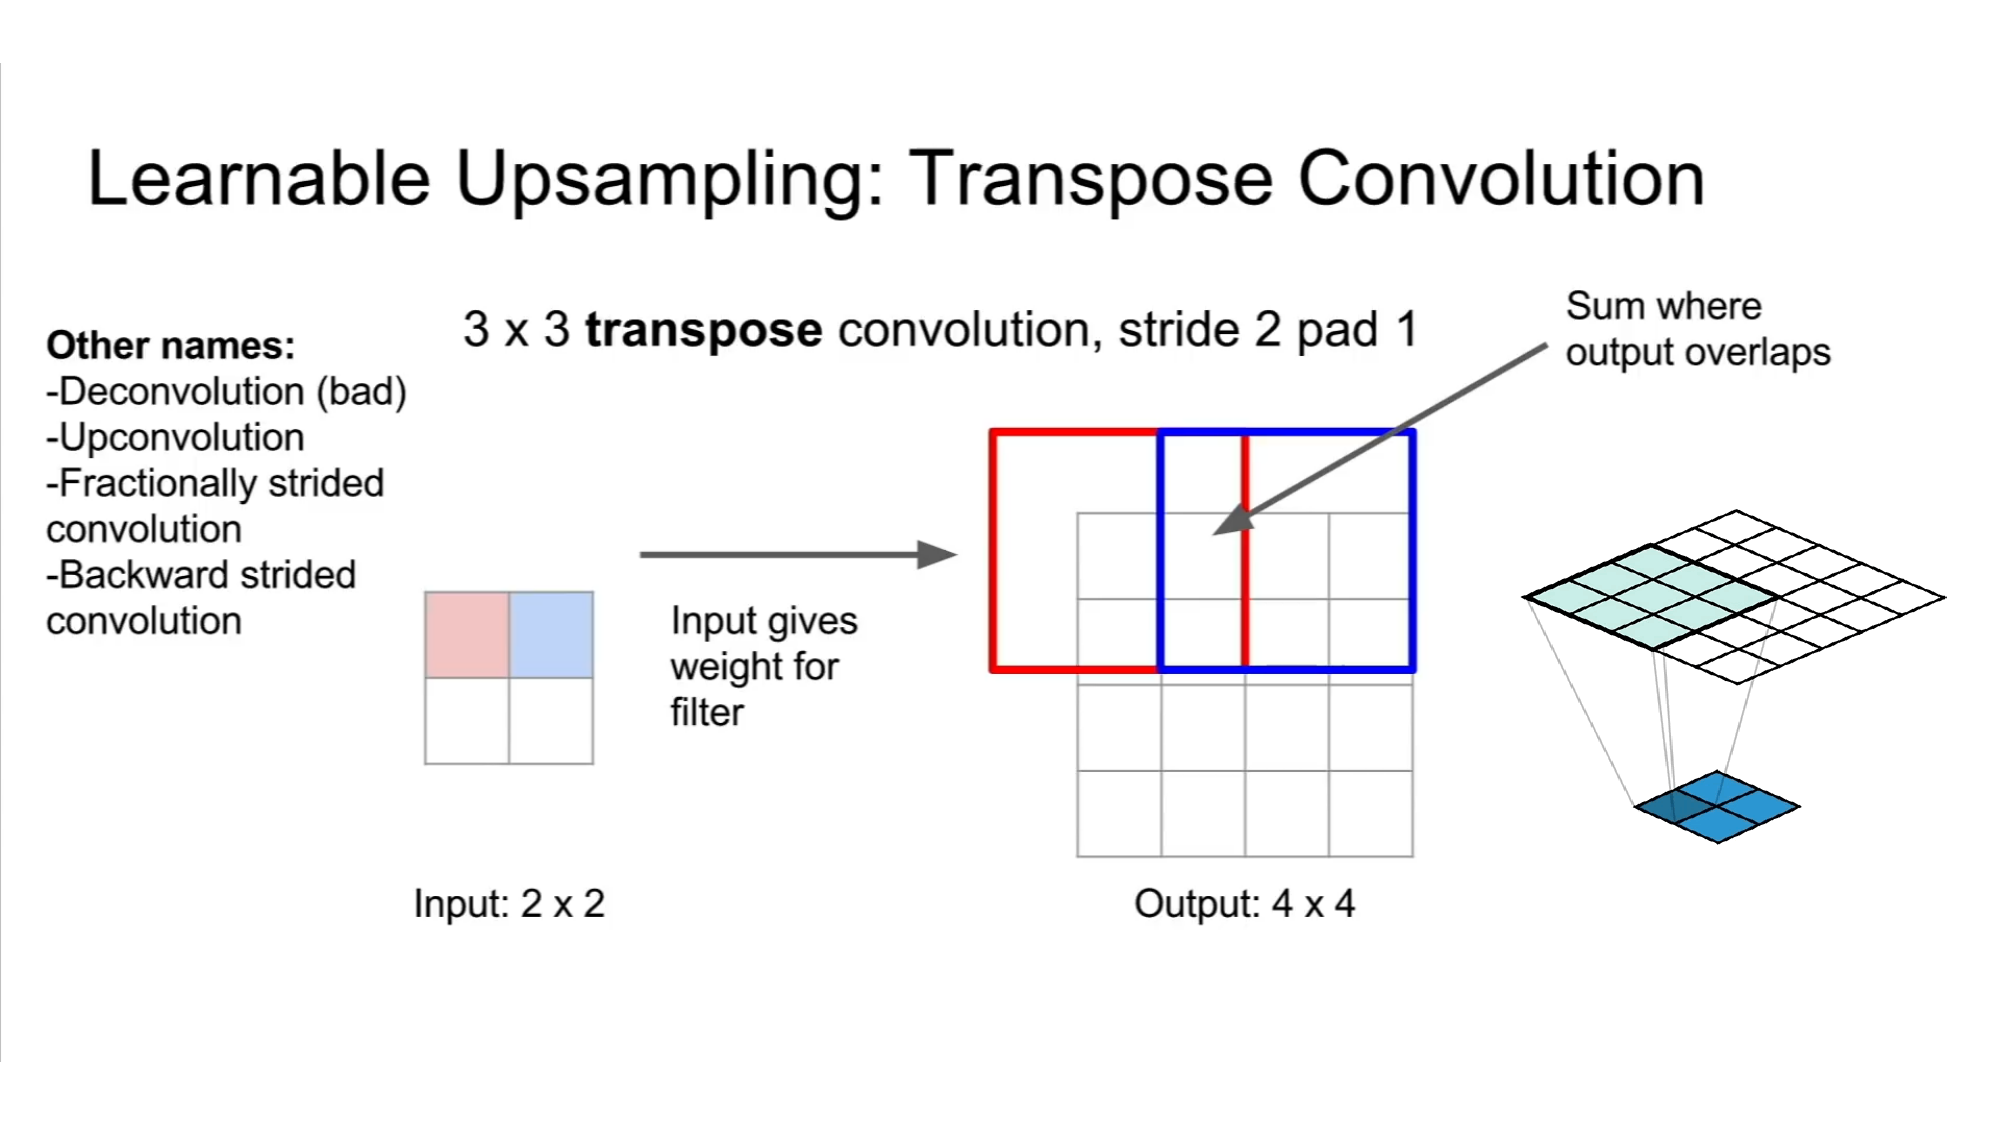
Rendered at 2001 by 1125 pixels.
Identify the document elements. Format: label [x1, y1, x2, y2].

picture [0, 62, 2000, 1062]
